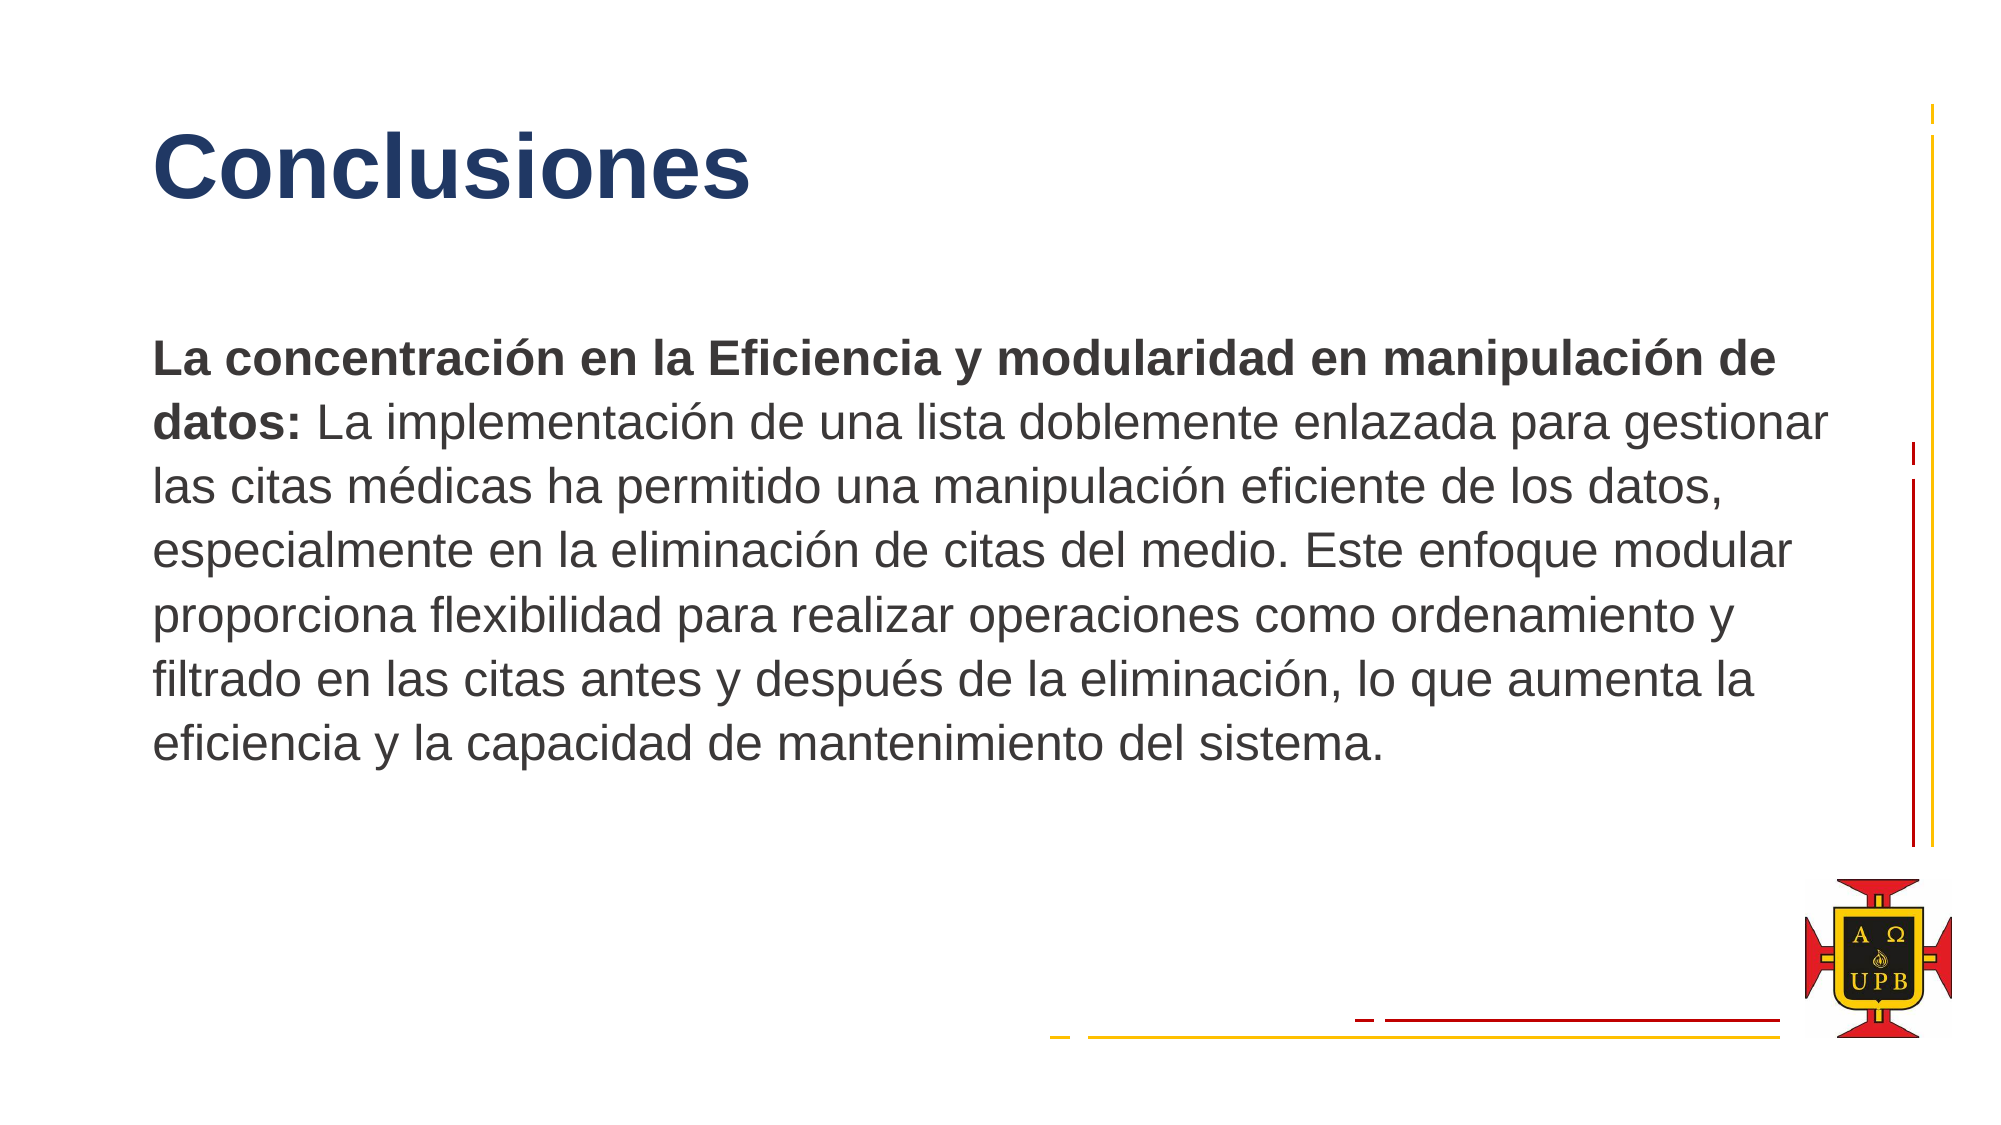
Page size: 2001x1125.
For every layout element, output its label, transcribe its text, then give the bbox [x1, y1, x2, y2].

picture [1805, 879, 1952, 1038]
list La concentración en la Eficiencia y modularidad en manipulación de datos: La implementación de una lista doblemente enlazada para gestionar las citas médicas ha permitido una manipulación eficiente de los datos, especialmente en la eliminación de citas del medio. Este enfoque modular proporciona flexibilidad para realizar operaciones como ordenamiento y filtrado en las citas antes y después de la eliminación, lo que aumenta la eficiencia y la capacidad de mantenimiento del sistema. [137, 313, 1863, 779]
title Conclusiones [137, 59, 1157, 278]
